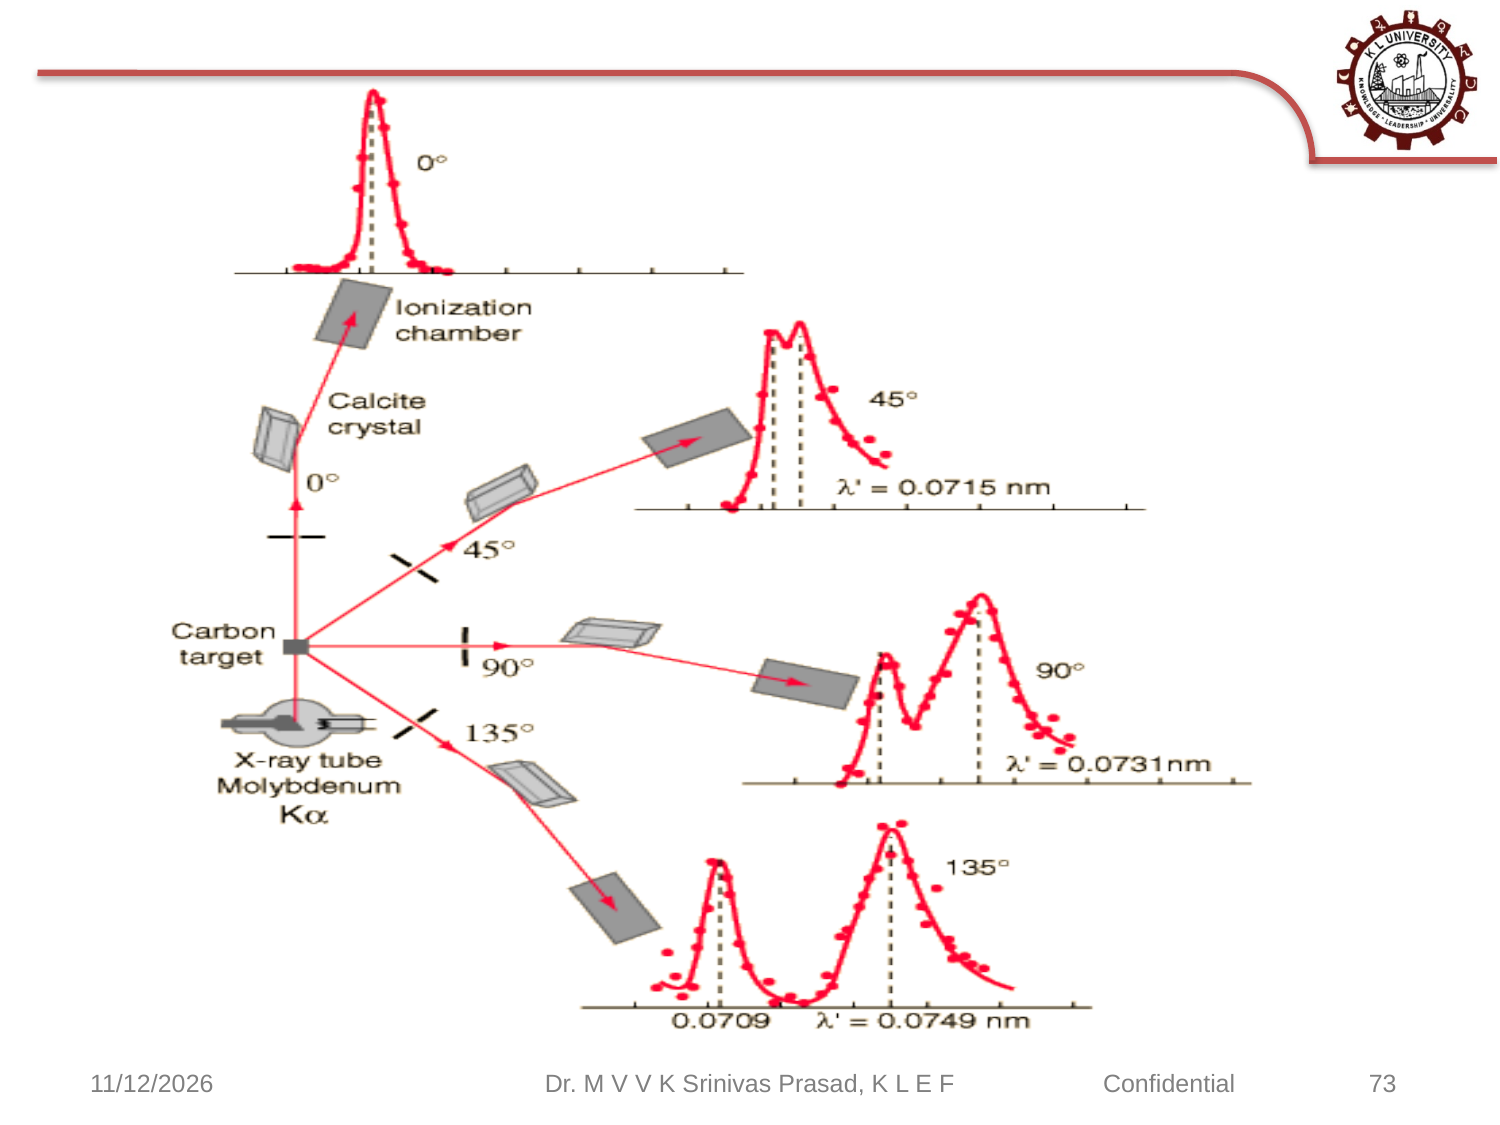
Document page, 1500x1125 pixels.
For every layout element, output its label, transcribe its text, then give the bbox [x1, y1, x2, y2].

picture [1333, 5, 1481, 154]
footer Dr. M V V K Srinivas Prasad, K L E F [512, 1052, 988, 1113]
picture [162, 79, 1288, 1038]
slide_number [75, 1052, 425, 1113]
slide_number Confidential 73 [1074, 1052, 1425, 1113]
